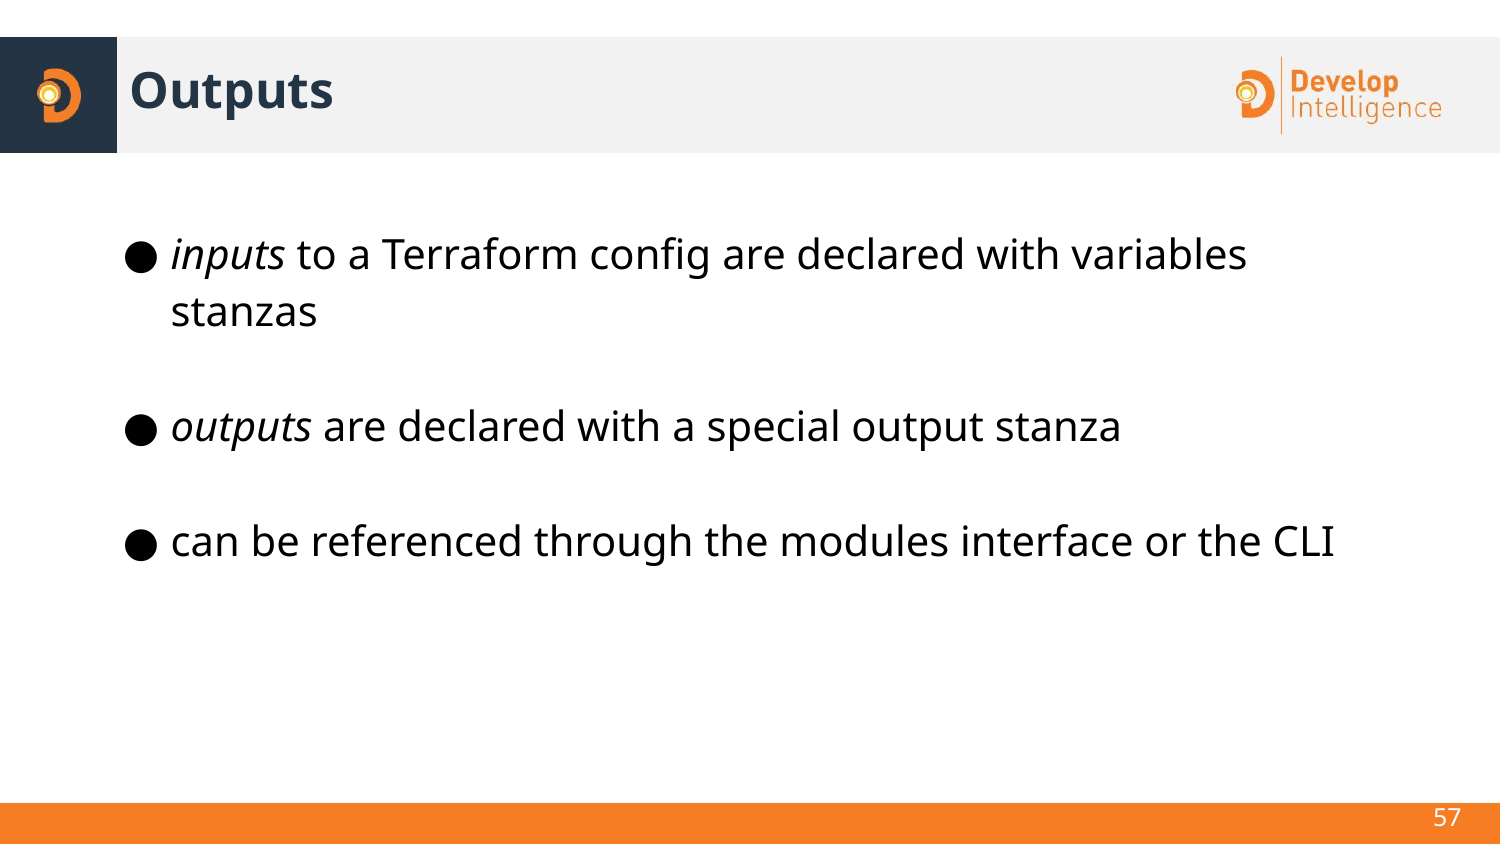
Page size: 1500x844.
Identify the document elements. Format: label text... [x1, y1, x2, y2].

list inputs to a Terraform config are declared with variables stanzas outputs are declared with a special output stanza can be referenced through the modules interface or the CLI [103, 214, 1397, 673]
title Outputs [118, 36, 1500, 148]
picture [0, 0, 1500, 844]
slide_number ‹#› [1396, 800, 1499, 838]
